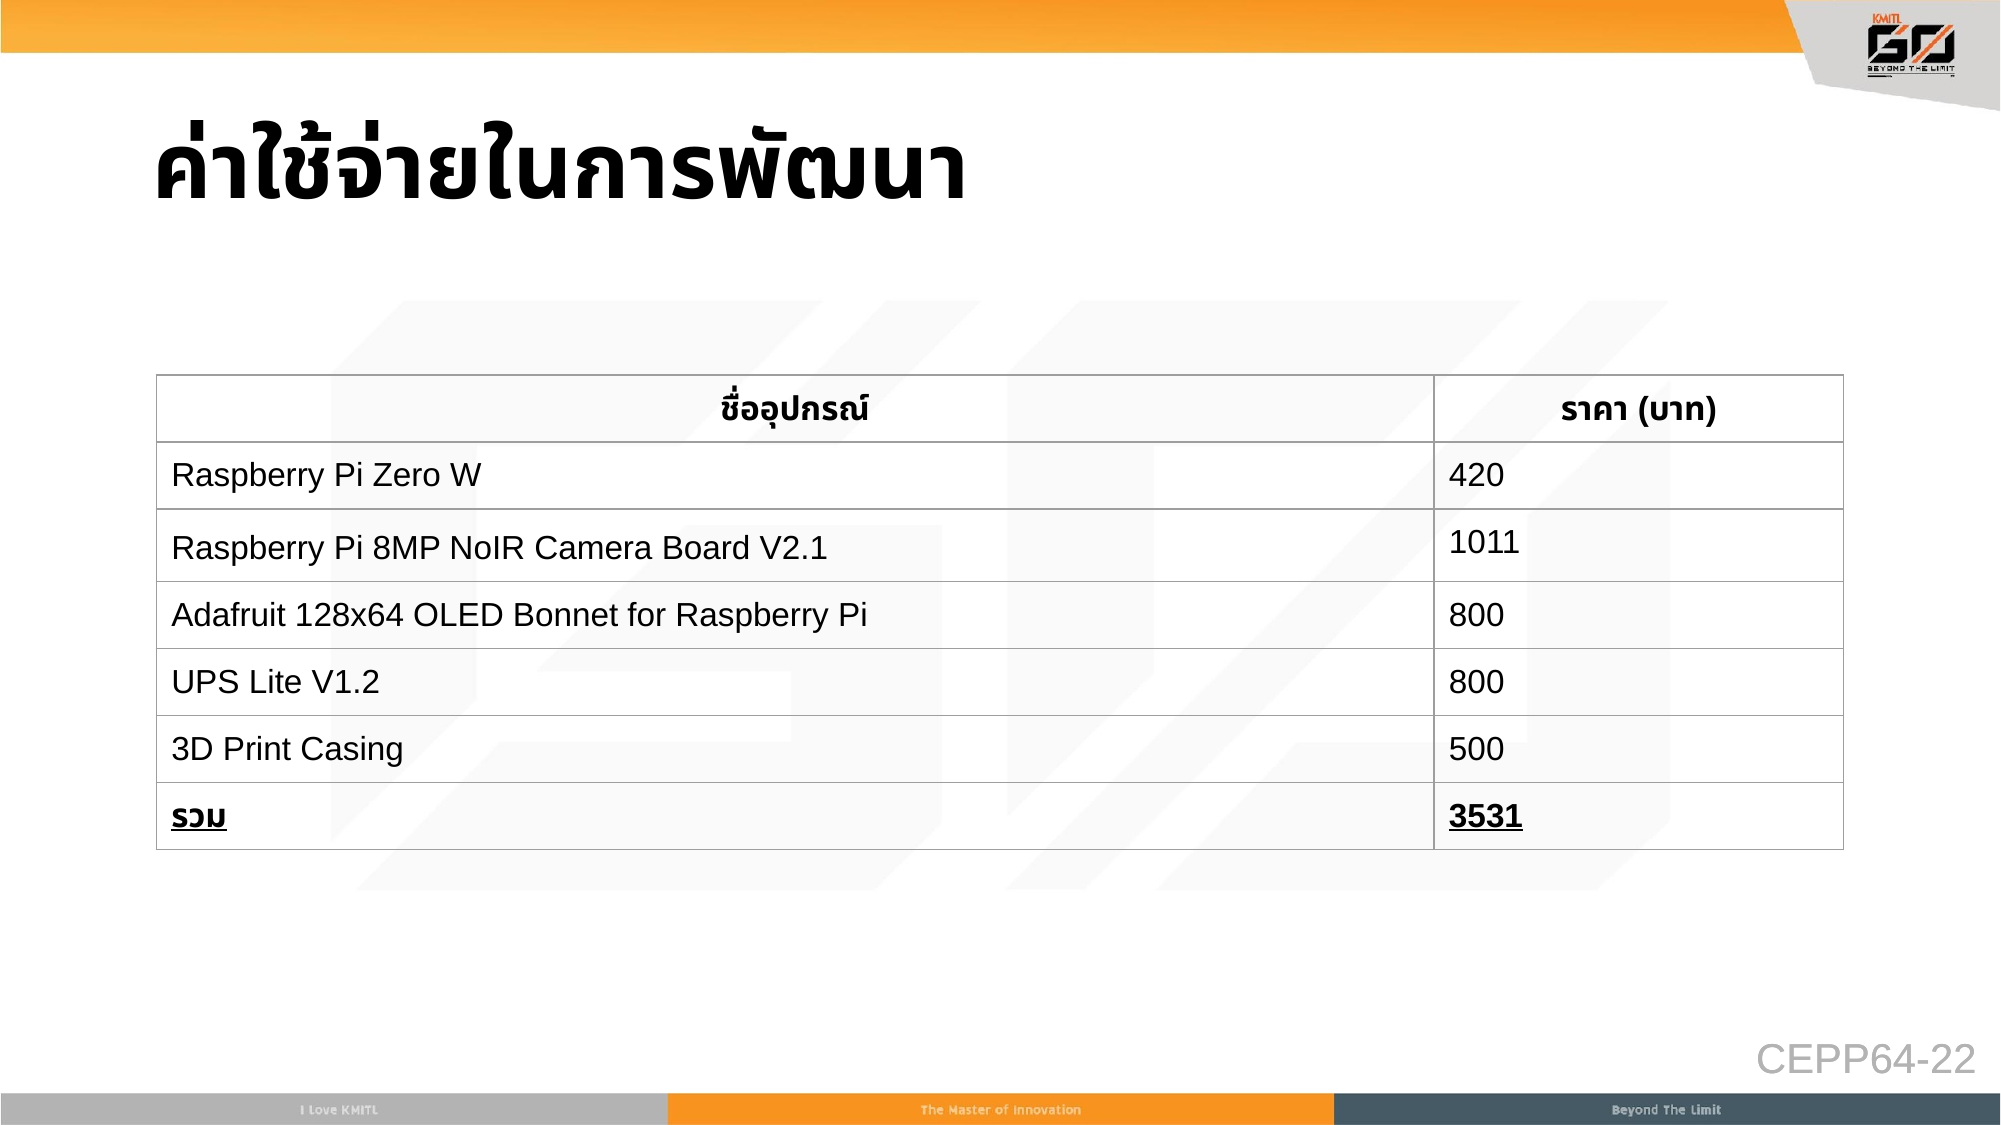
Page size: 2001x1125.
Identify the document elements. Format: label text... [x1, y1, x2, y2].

table_cell Raspberry Pi Zero W [157, 443, 1433, 508]
title ค่าใช้จ่ายในการพัฒนา [137, 59, 1863, 278]
text_box CEPP64-22 [1741, 1024, 2000, 1090]
table_header ราคา (บาท) [1435, 376, 1843, 441]
table_cell 3531 [1435, 783, 1843, 849]
table_cell รวม [157, 783, 1433, 849]
table_cell 420 [1435, 443, 1843, 508]
table_cell UPS Lite V1.2 [157, 649, 1433, 715]
table_cell 500 [1435, 716, 1843, 782]
table_header ชื่ออุปกรณ์ [157, 376, 1433, 441]
picture [0, 0, 2001, 1125]
table_cell 800 [1435, 649, 1843, 715]
table_cell 3D Print Casing [157, 716, 1433, 782]
table_cell 1011 [1435, 510, 1843, 581]
table_cell 800 [1435, 582, 1843, 648]
table_cell Raspberry Pi 8MP NoIR Camera Board V2.1 [157, 510, 1433, 581]
table_cell Adafruit 128x64 OLED Bonnet for Raspberry Pi [157, 582, 1433, 648]
